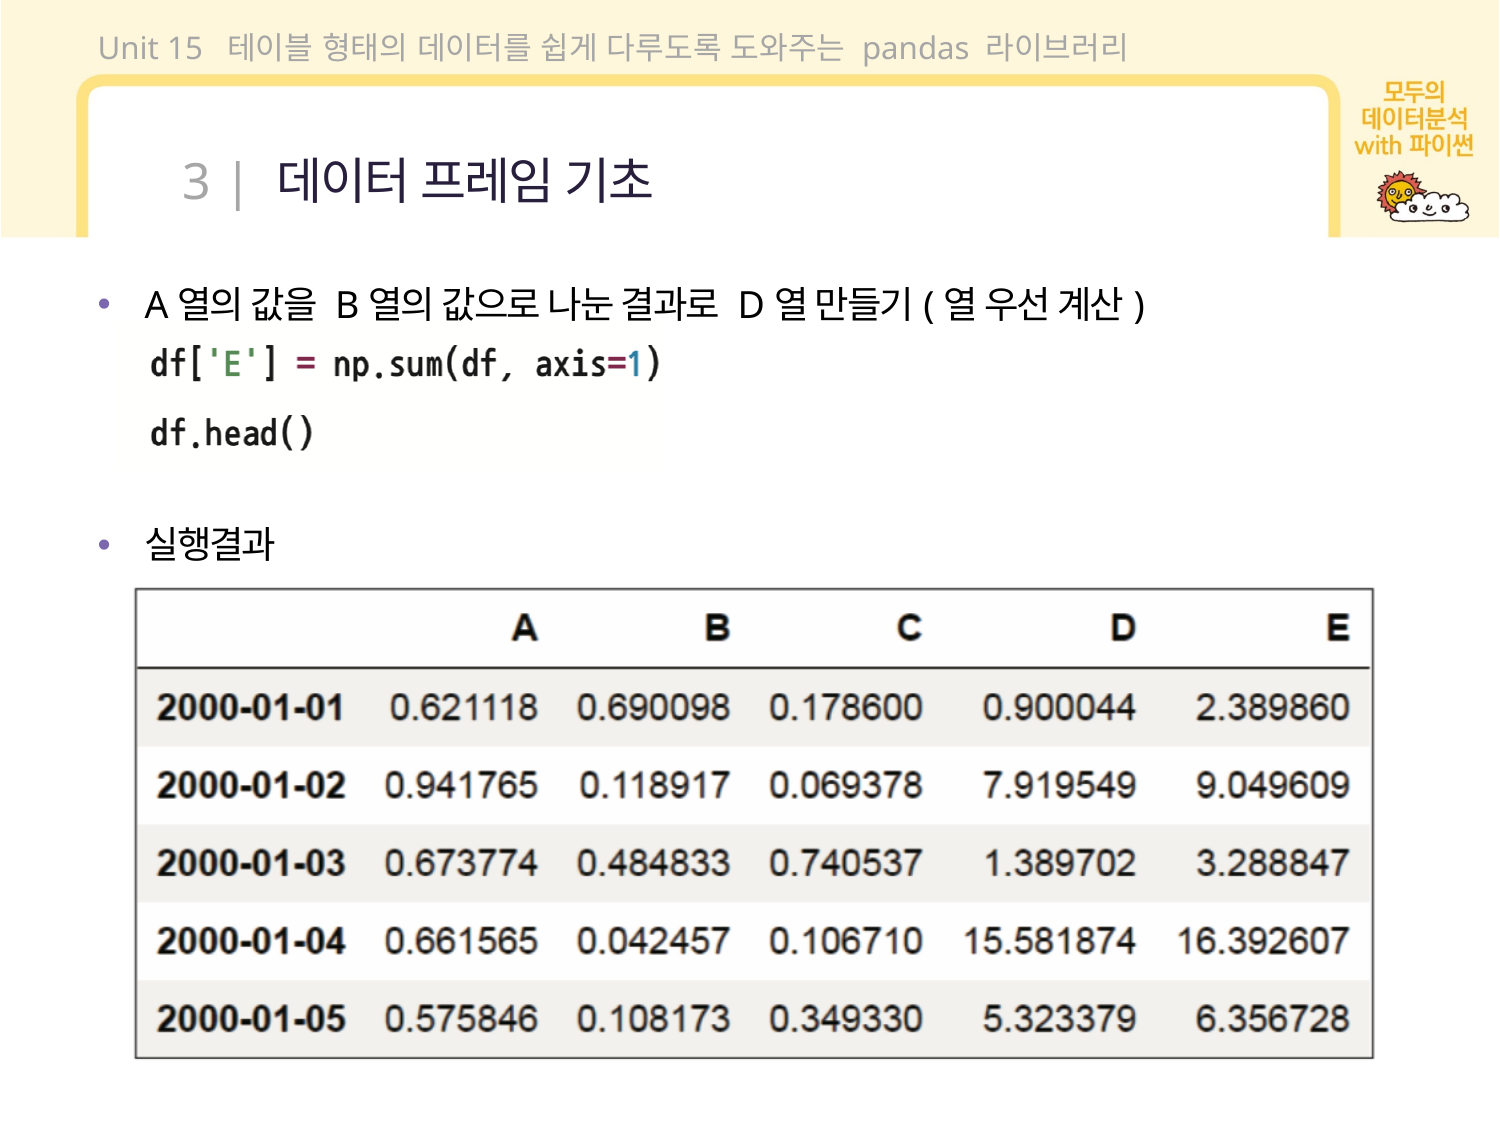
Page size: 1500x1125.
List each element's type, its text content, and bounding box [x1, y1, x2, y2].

text_box 3 | 데이터 프레임 기초 [168, 102, 1500, 217]
picture [1, 0, 1499, 1125]
text_box A열의 값을 B열의 값으로 나눈 결과로 D열 만들기(열 우선 계산) 실행결과 [82, 251, 1500, 824]
text_box Unit 15 테이블 형태의 데이터를 쉽게 다루도록 도와주는 pandas 라이브러리 [82, 0, 1402, 74]
picture [115, 322, 664, 470]
